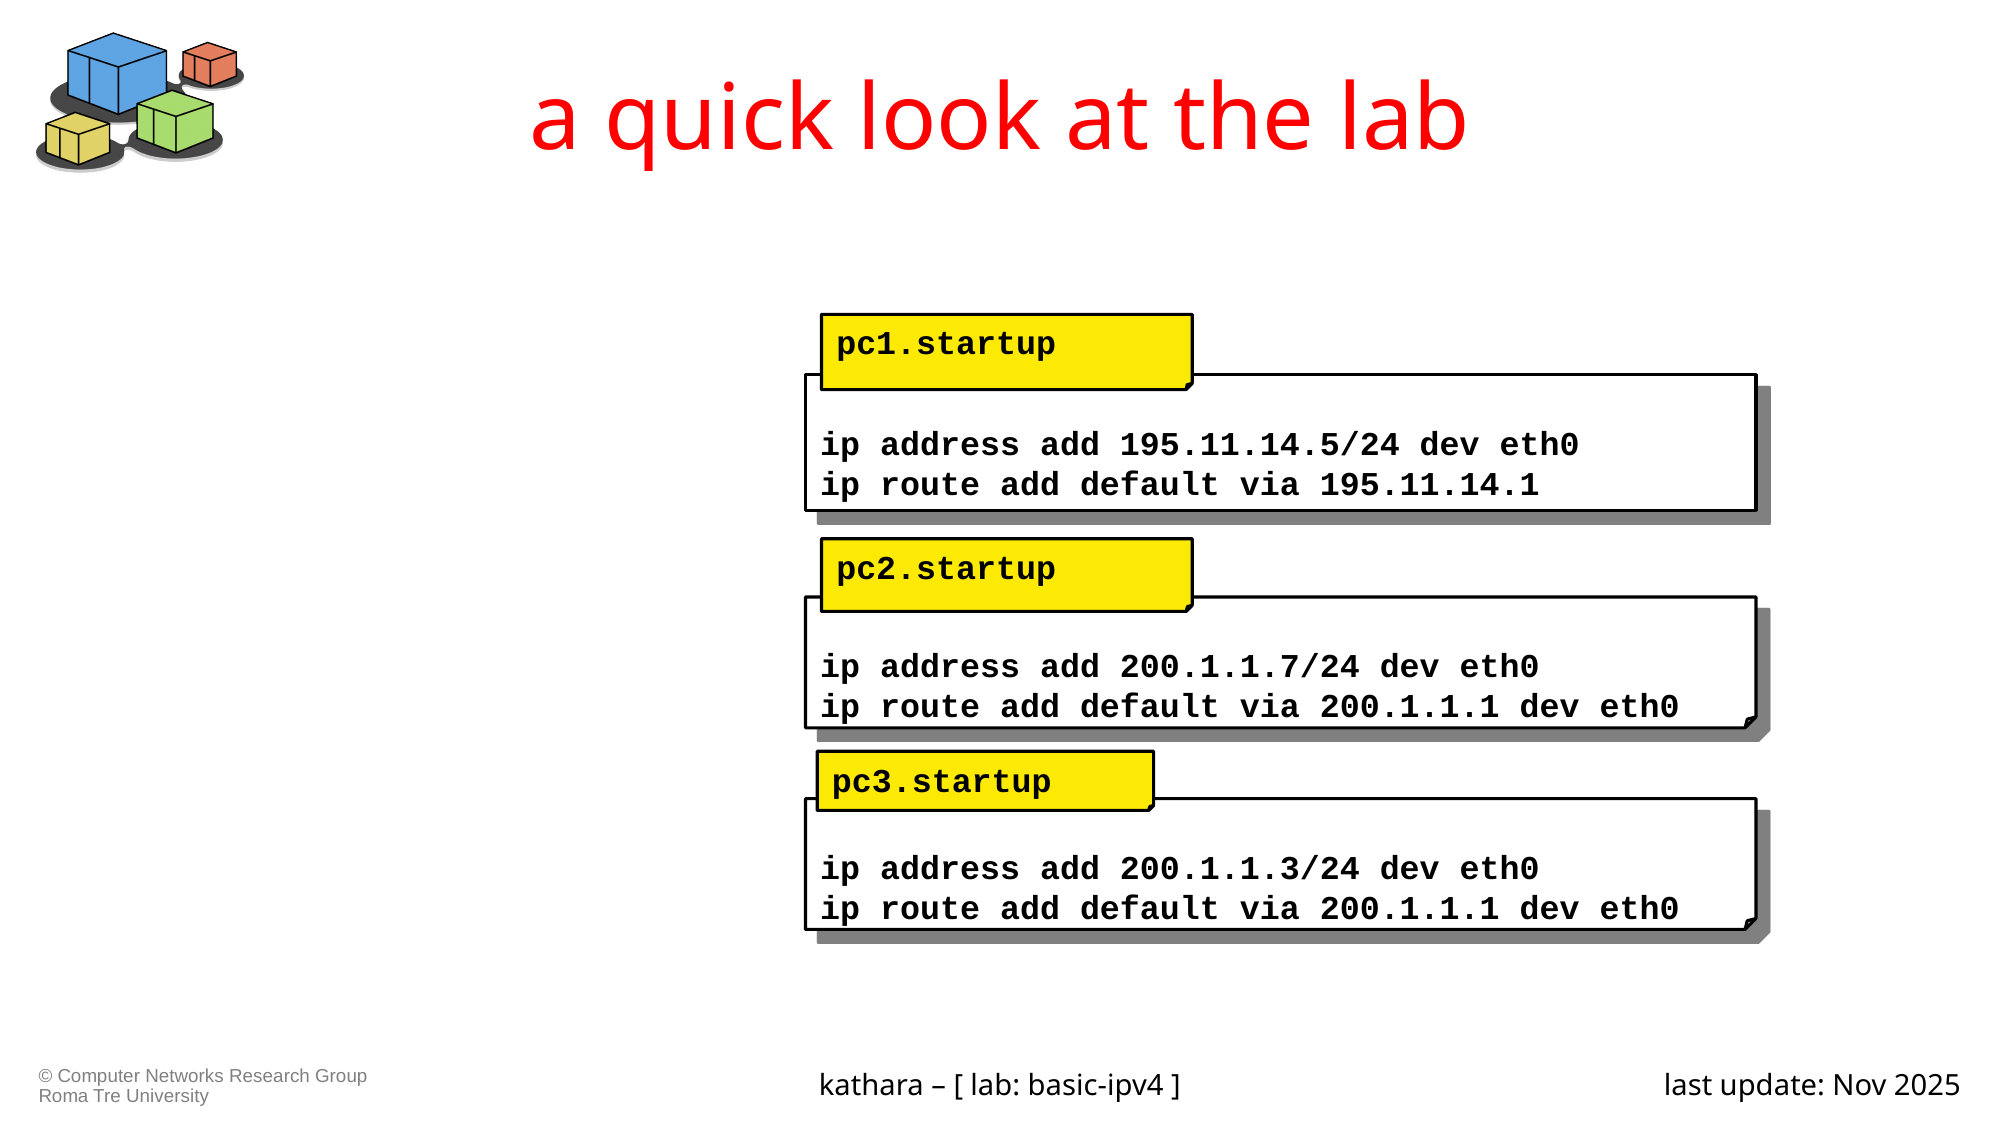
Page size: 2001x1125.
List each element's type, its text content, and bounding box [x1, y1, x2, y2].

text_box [805, 314, 1757, 511]
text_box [805, 538, 1757, 729]
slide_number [1519, 1058, 1977, 1114]
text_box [805, 750, 1757, 930]
picture [36, 32, 99, 173]
title a quick look at the lab [99, 19, 1900, 207]
footer kathara – [ lab: basic-ipv4 ] [511, 1058, 1489, 1114]
